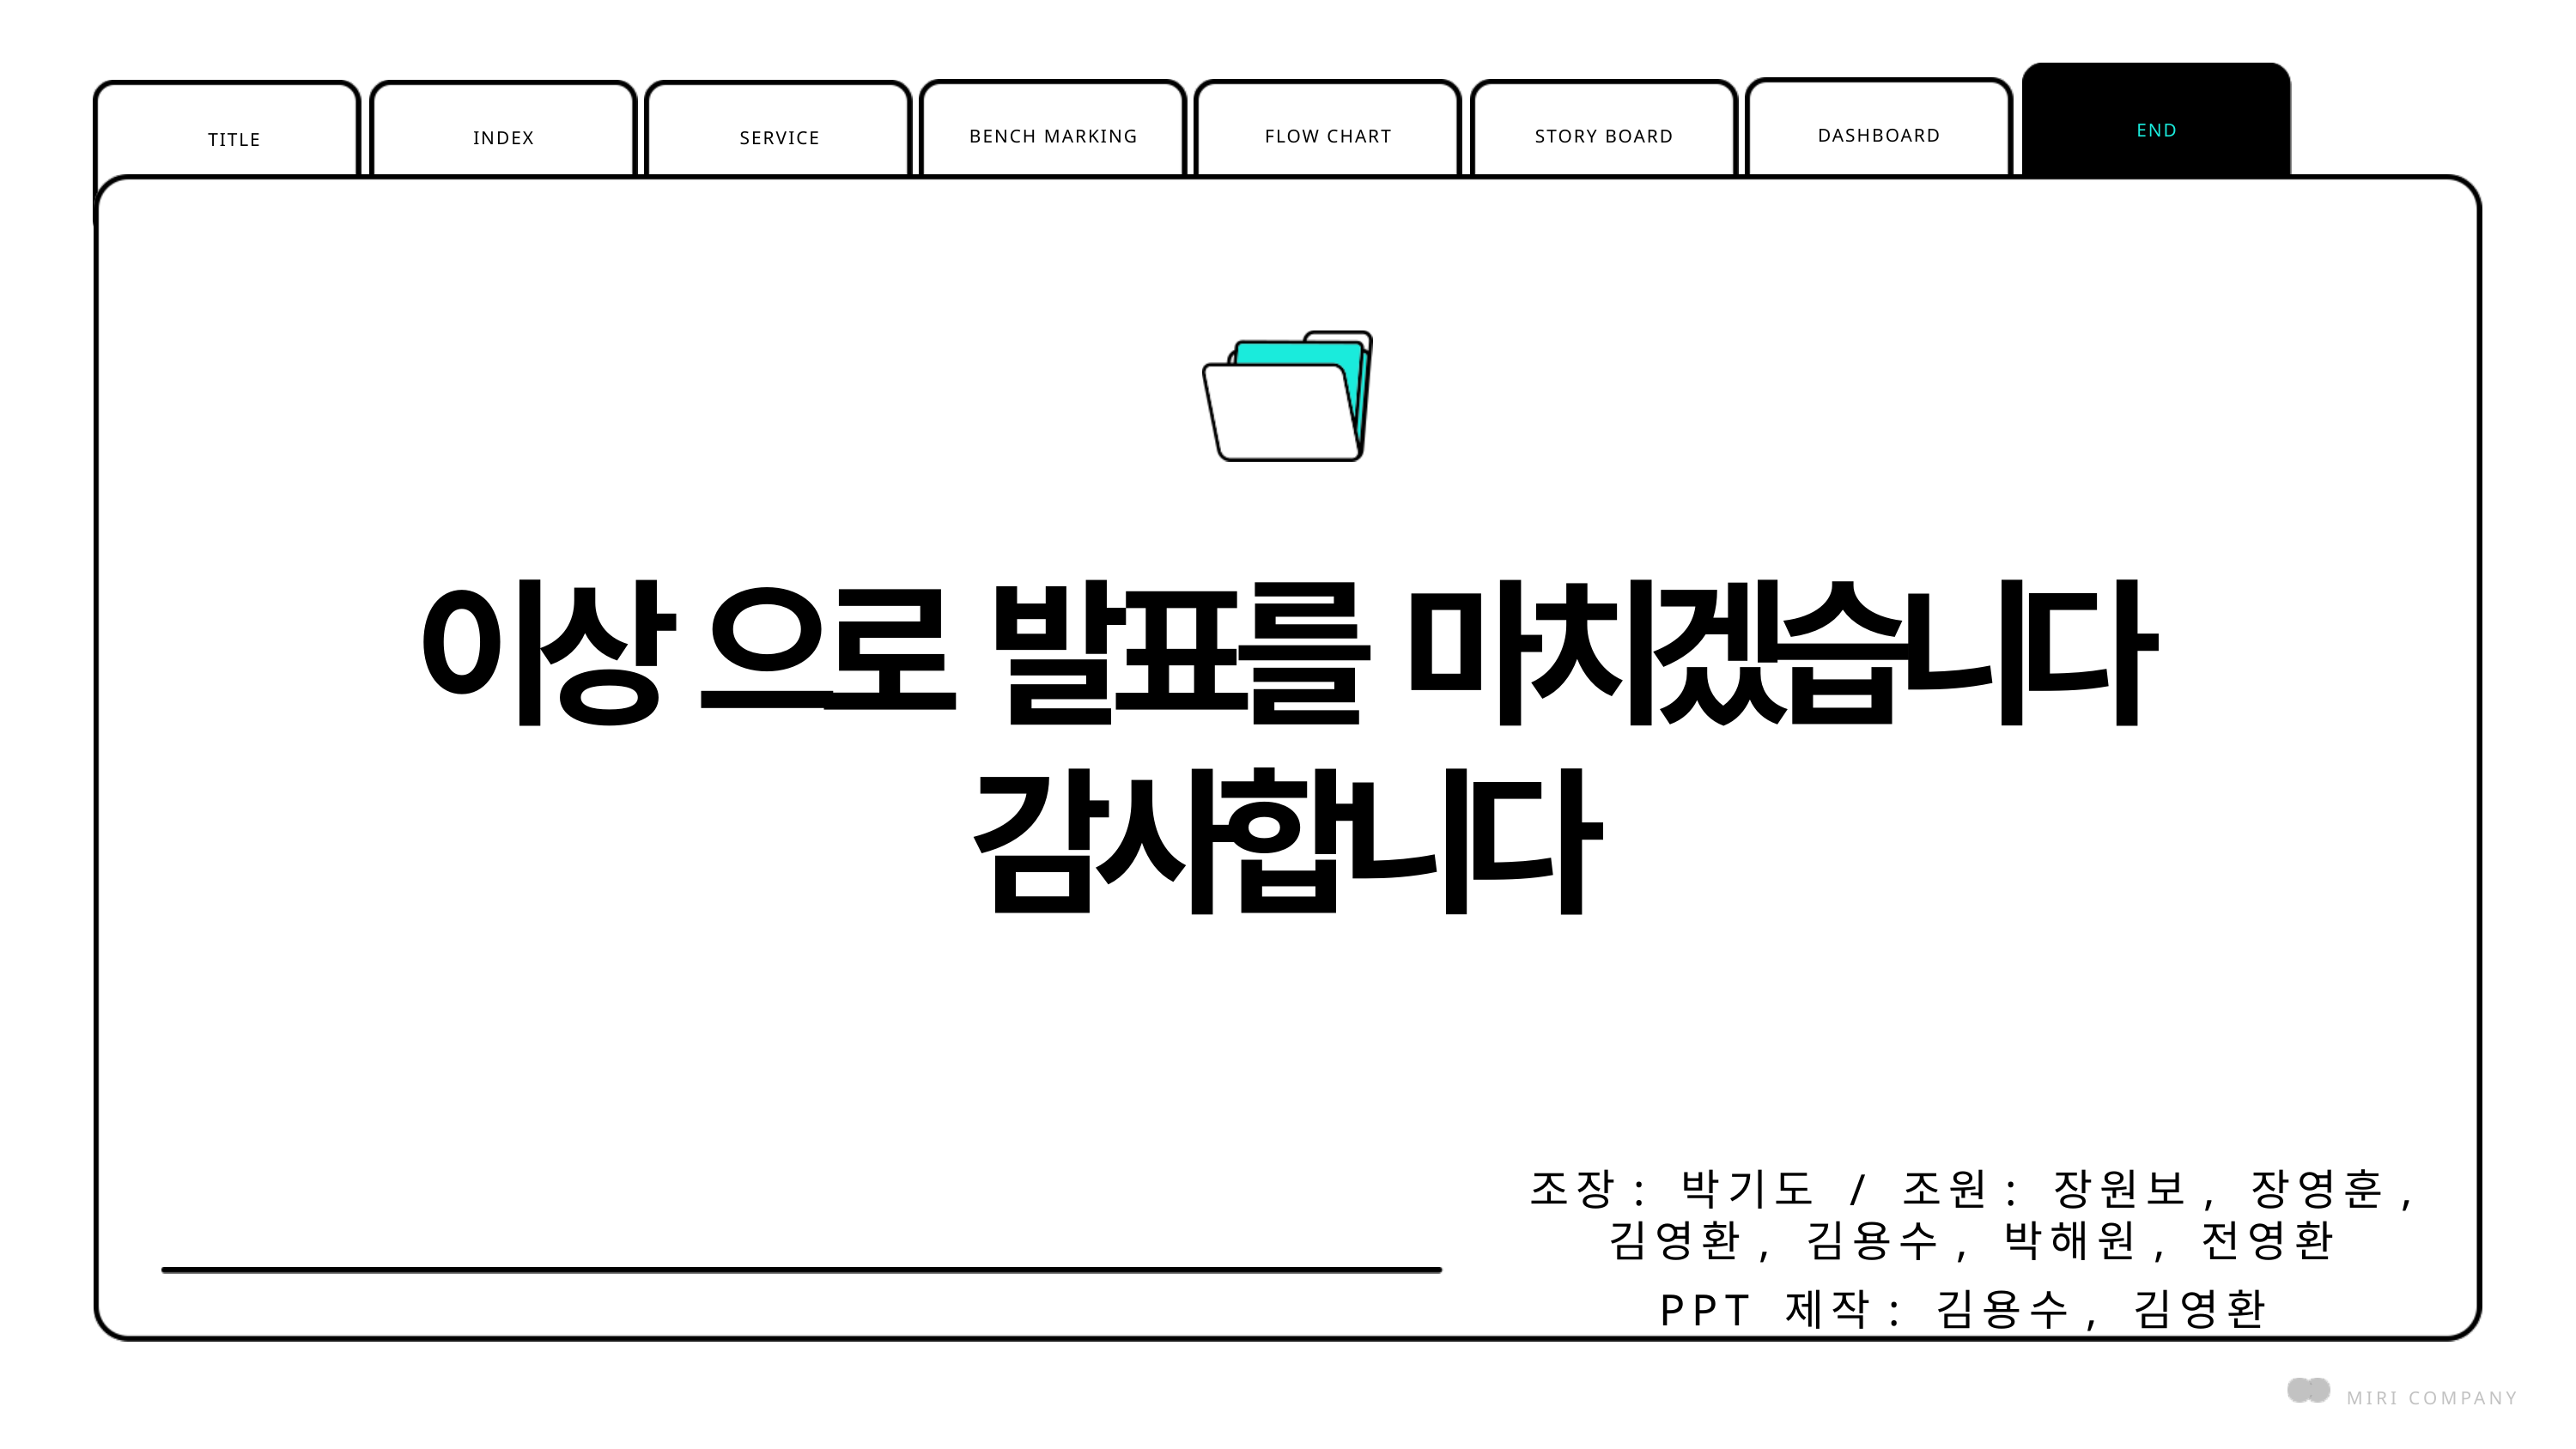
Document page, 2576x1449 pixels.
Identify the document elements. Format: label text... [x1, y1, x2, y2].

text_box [2287, 1378, 2312, 1404]
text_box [1194, 78, 1462, 172]
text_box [2313, 1378, 2330, 1404]
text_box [643, 80, 913, 172]
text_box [2021, 63, 2292, 172]
text_box MIRI COMPANY [2196, 1380, 2530, 1415]
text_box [1202, 330, 1373, 462]
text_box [161, 1267, 1443, 1274]
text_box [1744, 77, 2014, 172]
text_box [918, 78, 1188, 172]
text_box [368, 80, 638, 172]
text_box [1469, 78, 1739, 172]
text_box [93, 80, 361, 172]
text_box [94, 174, 2482, 1342]
